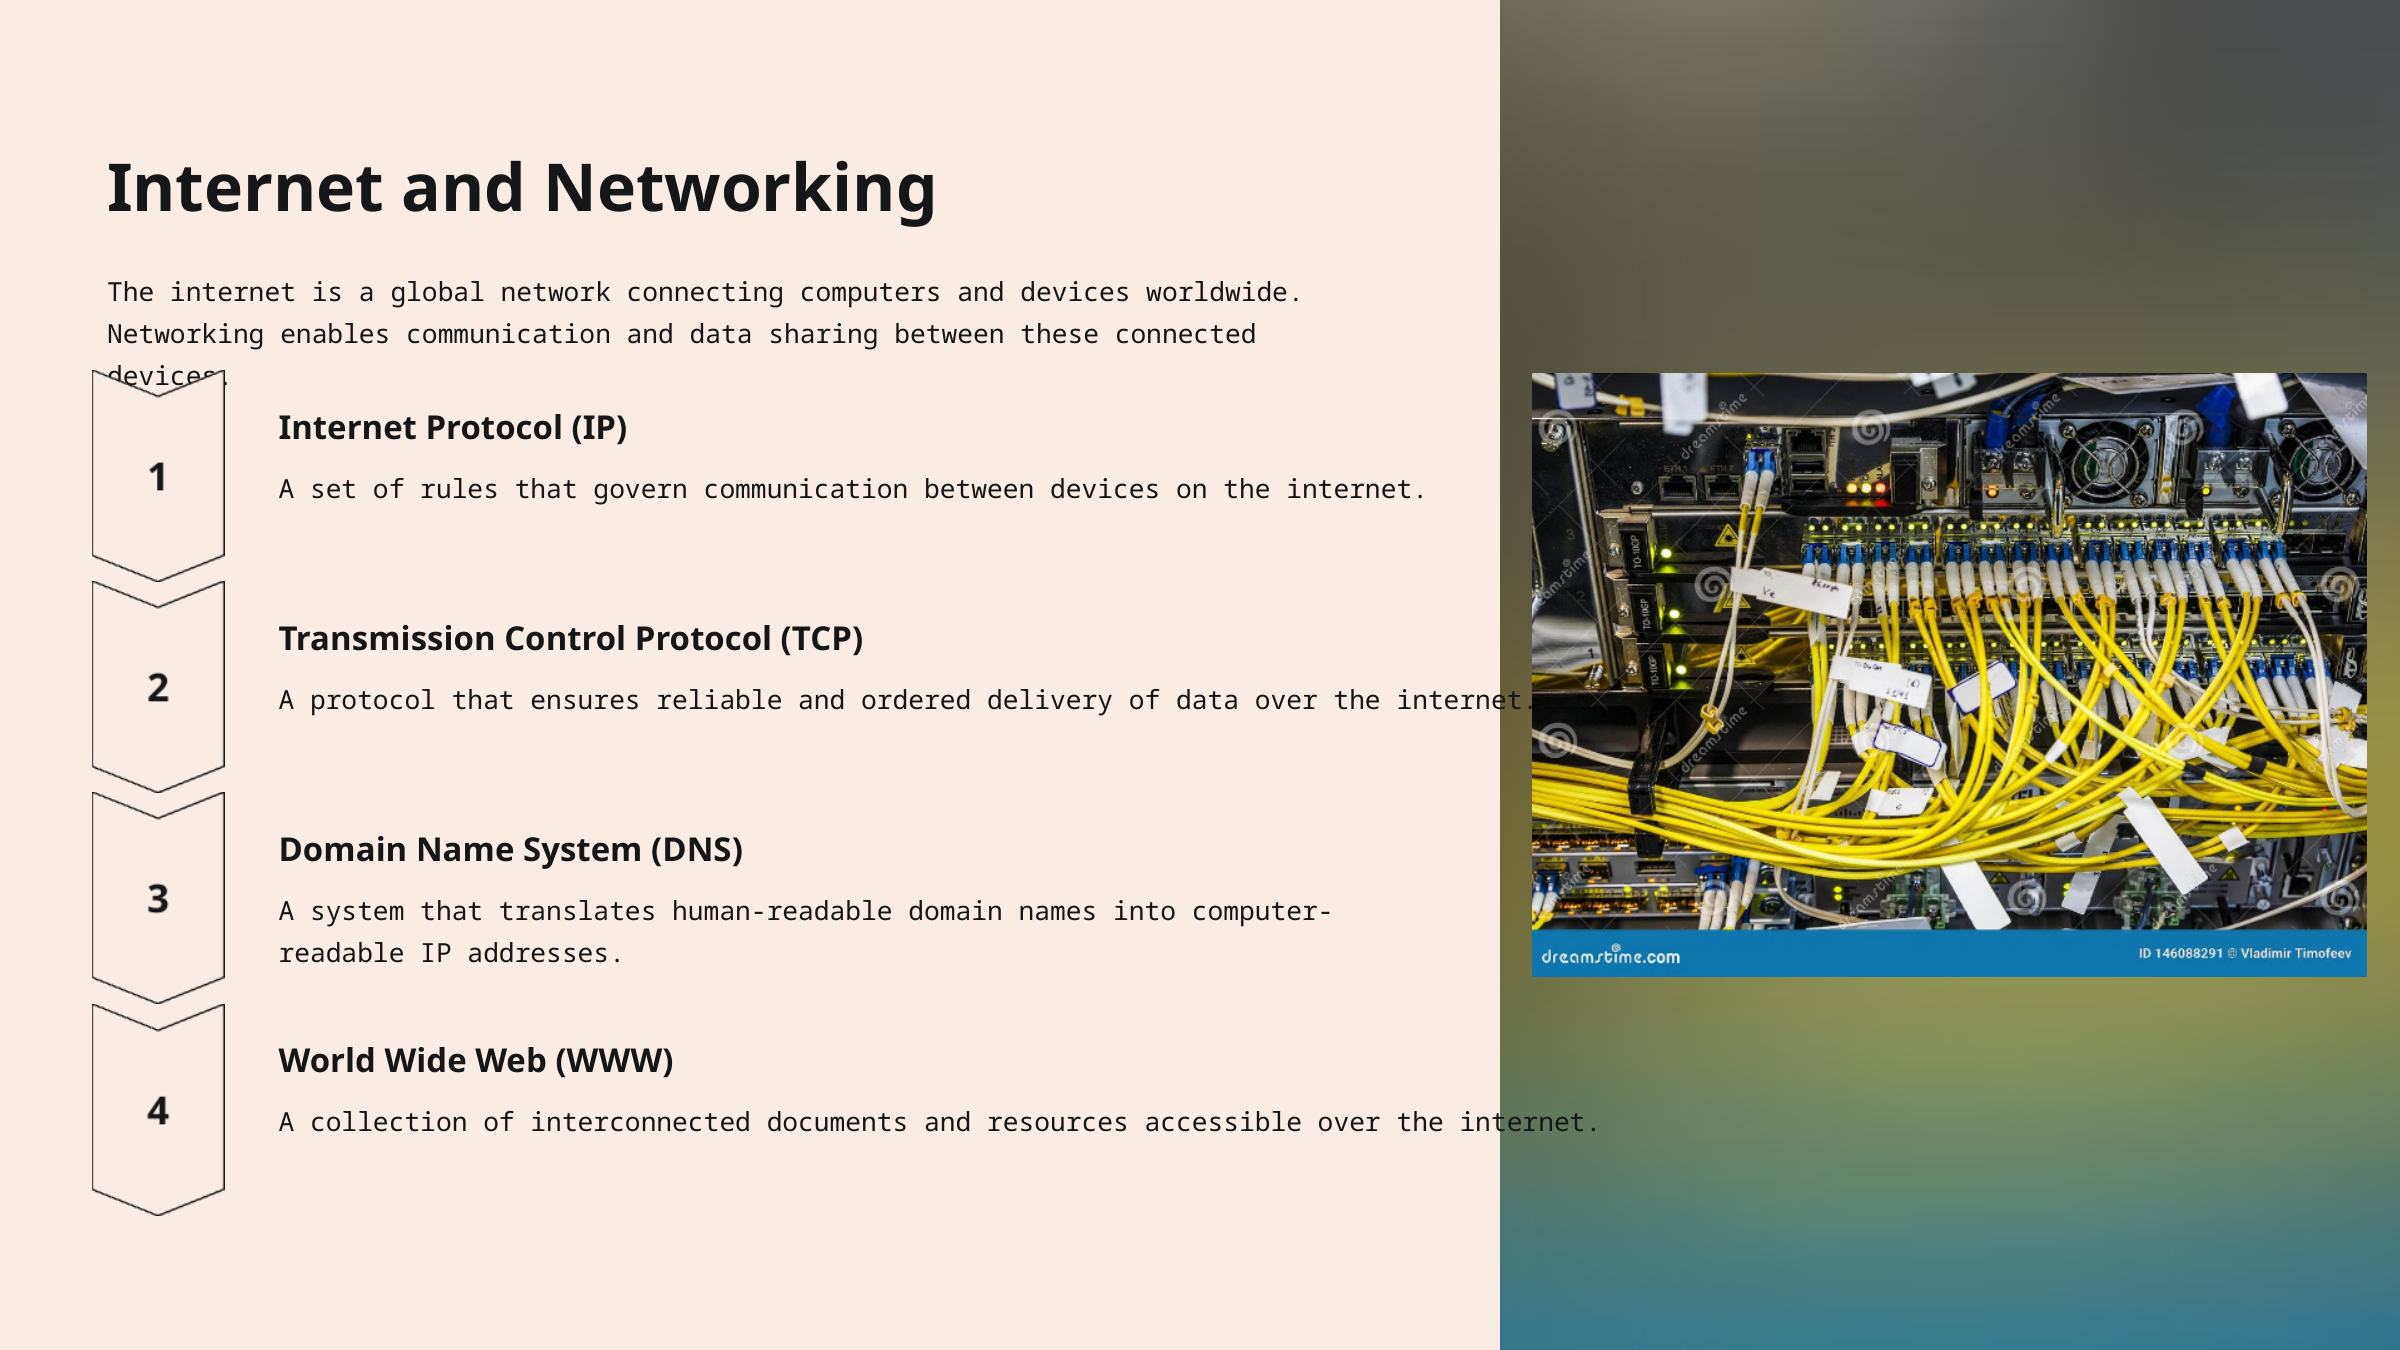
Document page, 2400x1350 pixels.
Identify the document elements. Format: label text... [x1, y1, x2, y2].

text_box A system that translates human-readable domain names into computer-readable IP addresses. [263, 876, 1408, 961]
text_box Internet and Networking [92, 134, 987, 218]
text_box A protocol that ensures reliable and ordered delivery of data over the internet. [263, 665, 1408, 708]
text_box Internet Protocol (IP) [263, 397, 643, 439]
text_box [0, 0, 1499, 1350]
picture [1499, 0, 2400, 1350]
text_box World Wide Web (WWW) [263, 1030, 726, 1072]
picture [92, 370, 225, 1216]
text_box A collection of interconnected documents and resources accessible over the internet. [263, 1087, 1408, 1130]
text_box The internet is a global network connecting computers and devices worldwide. Networking enables communication and data sharing between these connected devices. [92, 256, 1408, 342]
text_box Transmission Control Protocol (TCP) [263, 608, 910, 650]
text_box A set of rules that govern communication between devices on the internet. [263, 454, 1408, 497]
text_box Domain Name System (DNS) [263, 819, 768, 861]
